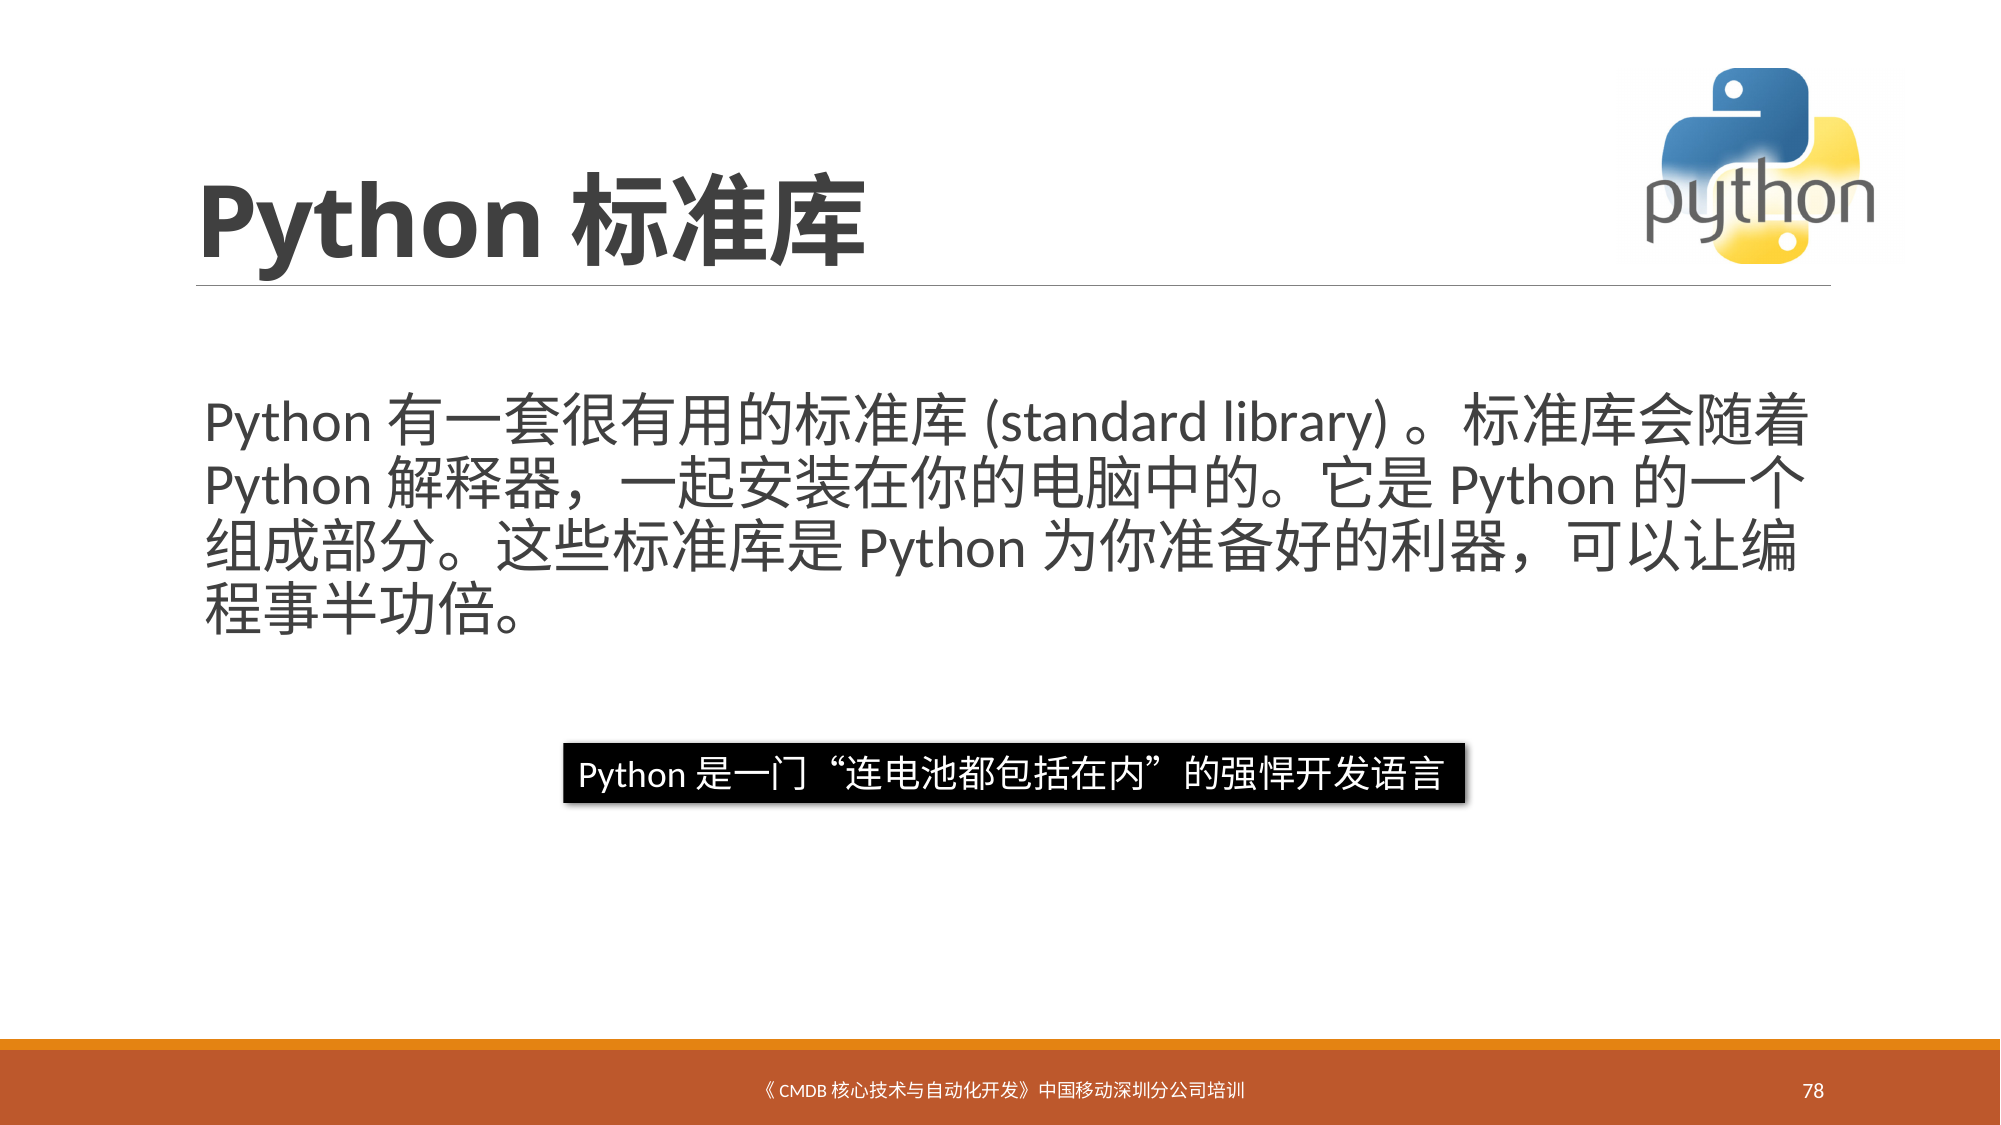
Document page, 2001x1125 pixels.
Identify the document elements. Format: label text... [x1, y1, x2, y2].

picture [1616, 68, 1906, 264]
slide_number 78 [1624, 1059, 1840, 1120]
footer 《CMDB核心技术与自动化开发》中国移动深圳分公司培训 [604, 1059, 1396, 1120]
title Python标准库 [180, 47, 1830, 285]
list Python有一套很有用的标准库(standard library)。标准库会随着Python解释器，一起安装在你的电脑中的。它是Python的一个组成部分。这些标准库是Python为你准备好的利器，可以让编程事半功倍。 [189, 383, 1840, 1044]
text_box Python是一门“连电池都包括在内”的强悍开发语言 [563, 742, 1466, 803]
